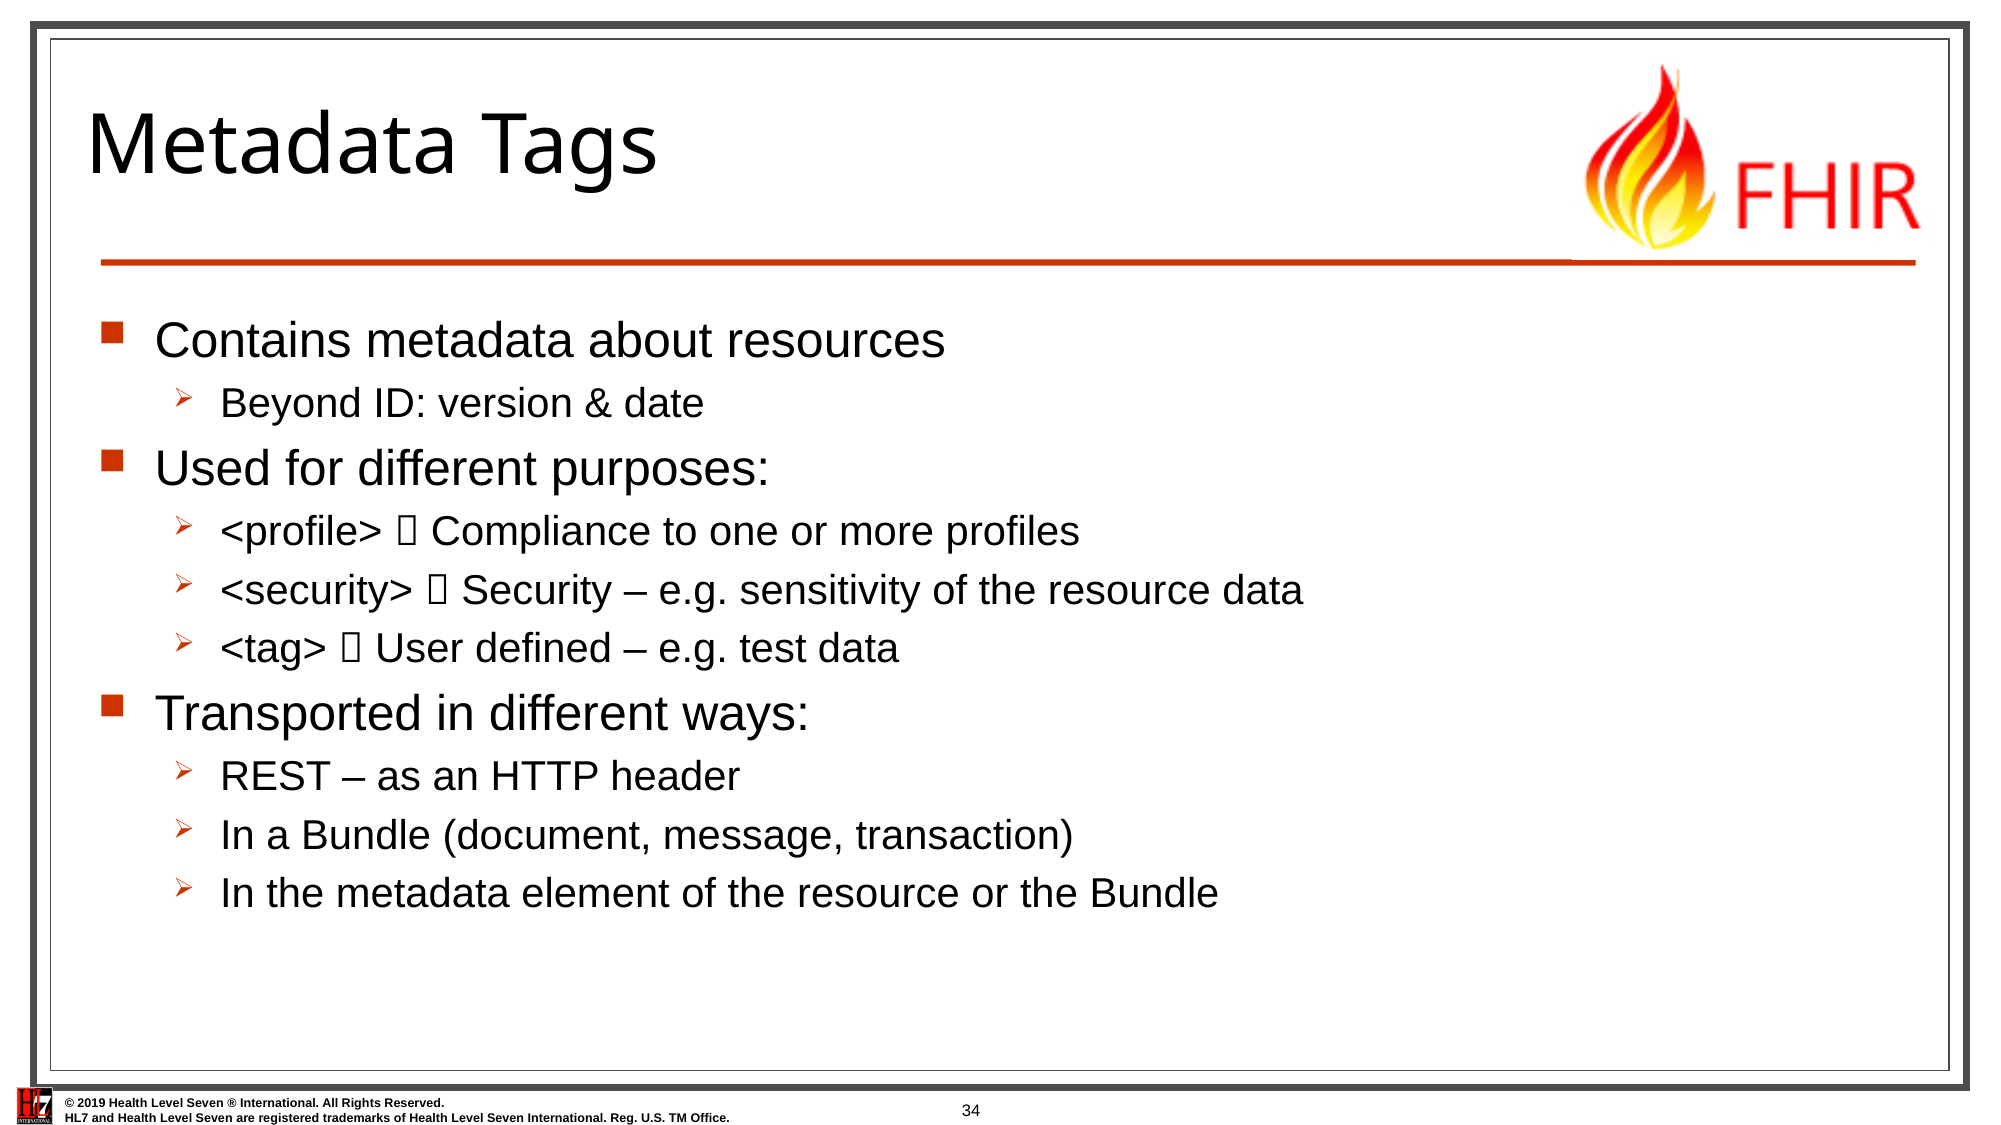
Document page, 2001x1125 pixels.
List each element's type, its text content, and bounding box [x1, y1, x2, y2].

list Contains metadata about resources Beyond ID: version & date Used for different purposes: <profile>  Compliance to one or more profiles <security>  Security – e.g. sensitivity of the resource data <tag>  User defined – e.g. test data Transported in different ways: REST – as an HTTP header In a Bundle (document, message, transaction) In the metadata element of the resource or the Bundle [83, 299, 1917, 1035]
picture [1571, 53, 1934, 260]
title Metadata Tags [70, 54, 1504, 244]
picture [16, 1087, 53, 1125]
